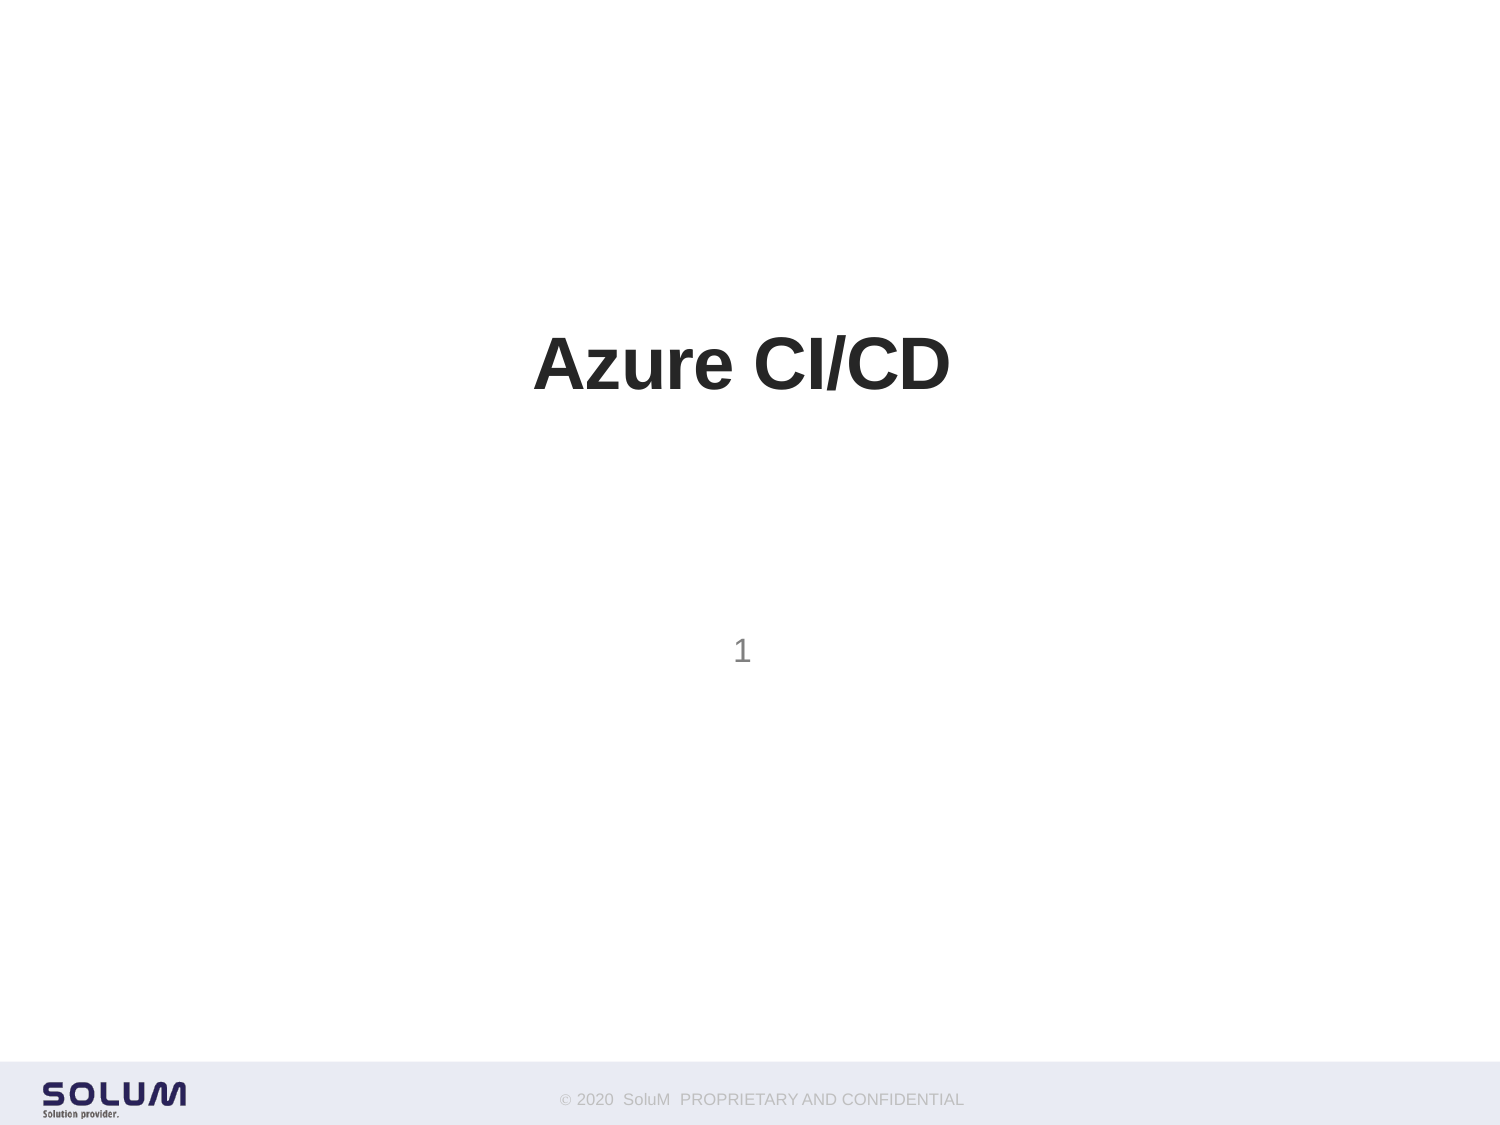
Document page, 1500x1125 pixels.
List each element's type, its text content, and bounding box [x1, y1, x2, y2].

picture [41, 1080, 187, 1119]
title Azure CI/CD [325, 311, 1175, 619]
subtitle 1 [245, 620, 1255, 810]
